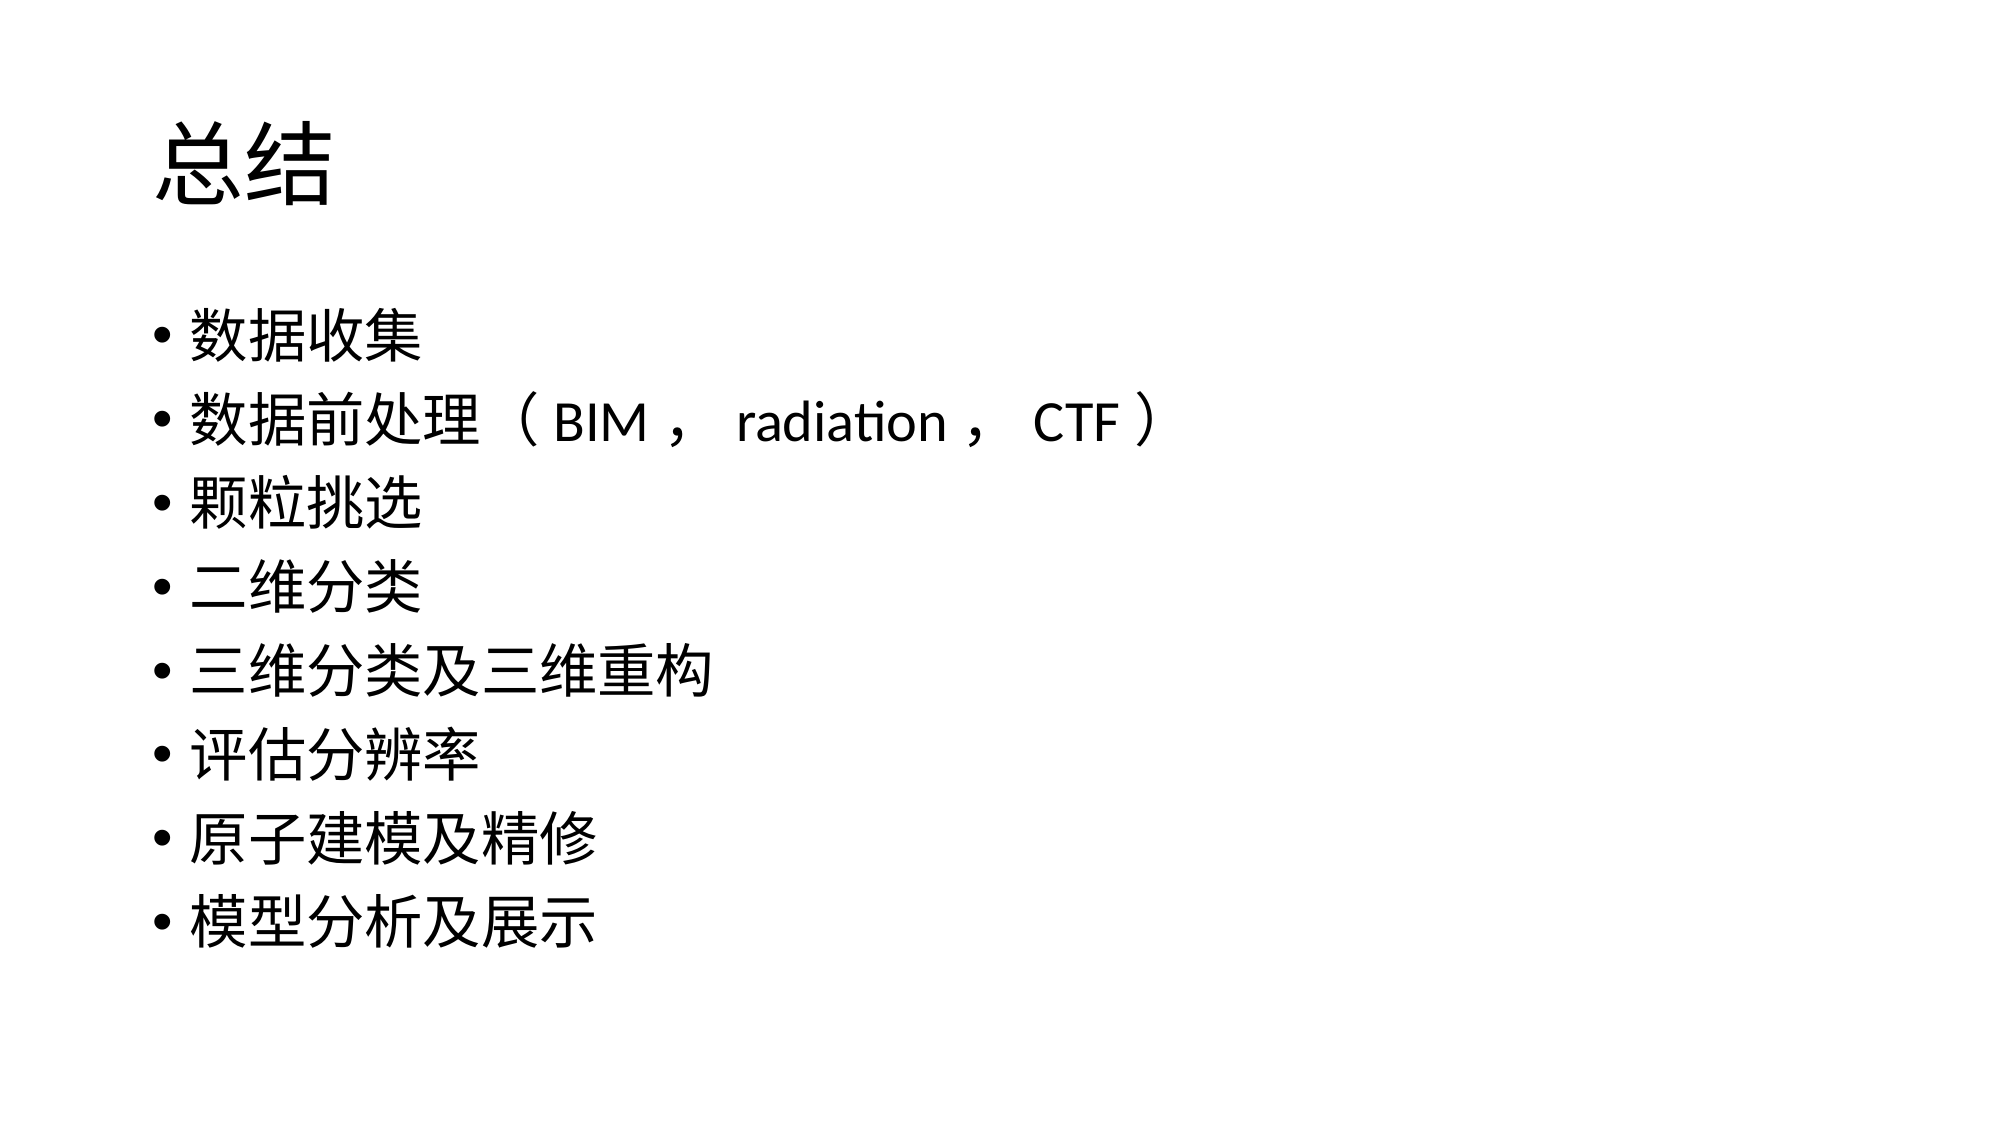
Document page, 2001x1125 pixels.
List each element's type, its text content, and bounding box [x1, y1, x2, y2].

list 数据收集 数据前处理（BIM，radiation，CTF） 颗粒挑选 二维分类 三维分类及三维重构 评估分辨率 原子建模及精修 模型分析及展示 [137, 299, 1863, 1014]
title 总结 [137, 59, 1863, 278]
